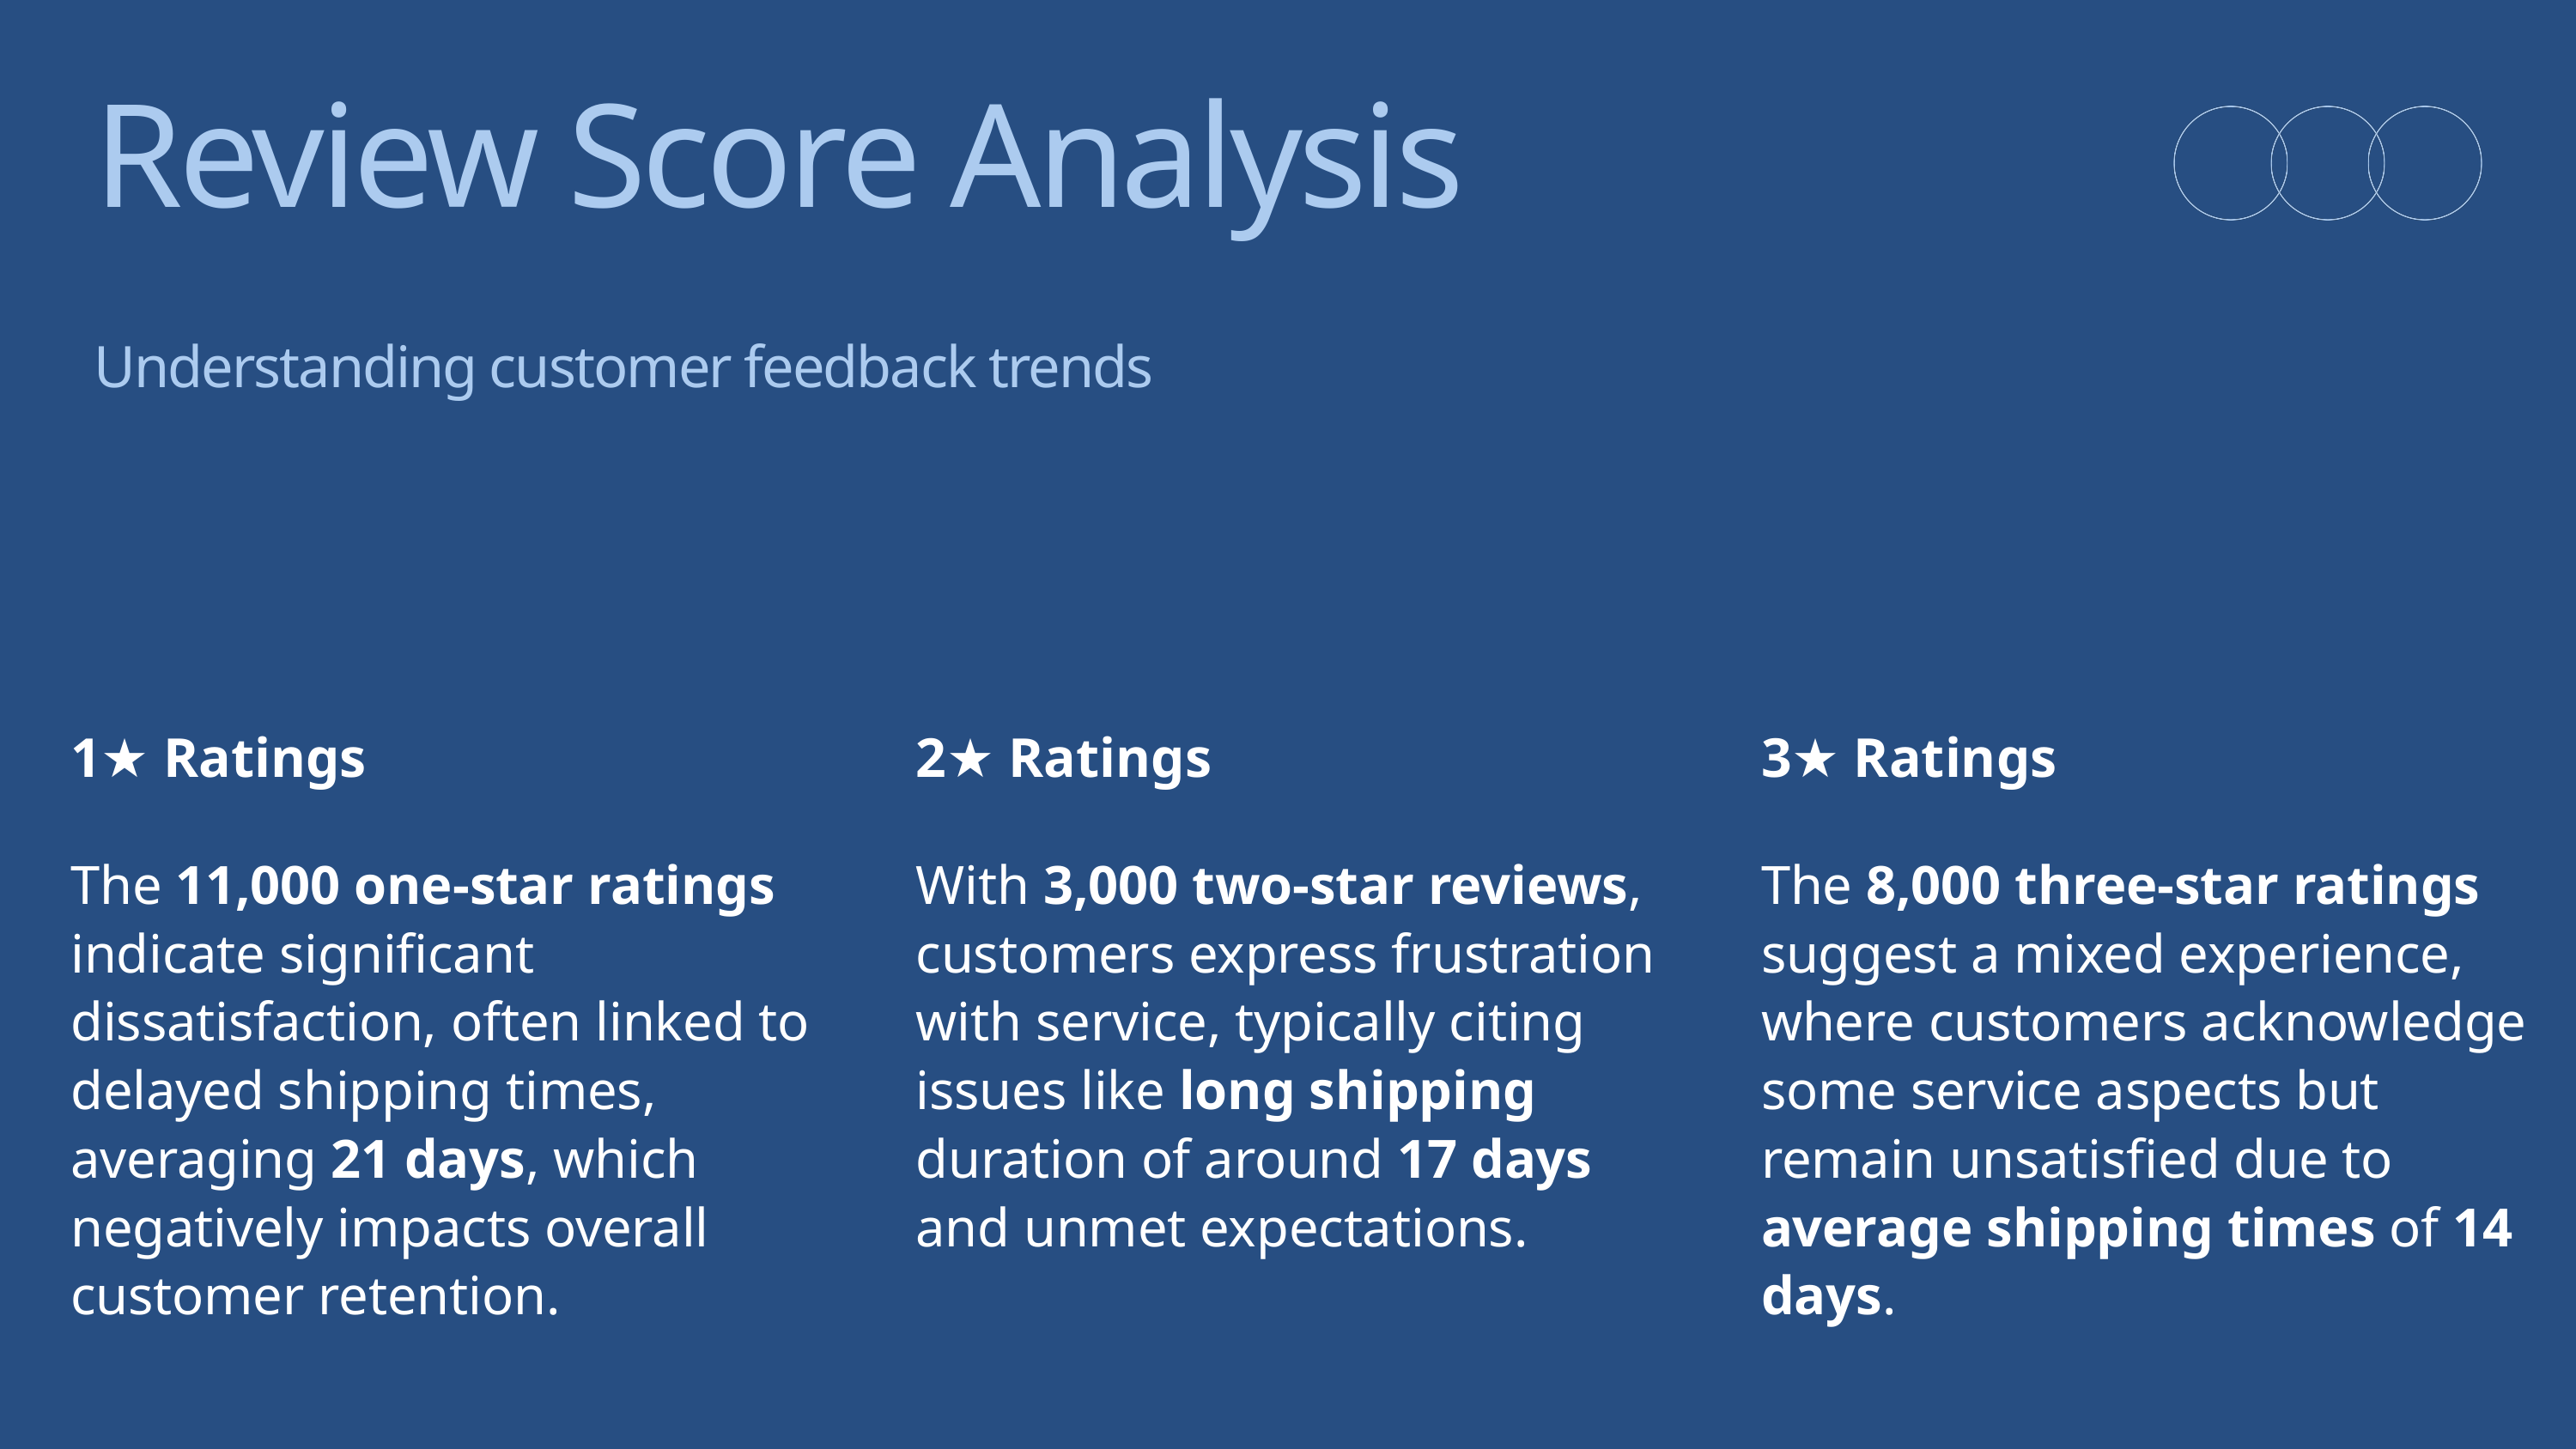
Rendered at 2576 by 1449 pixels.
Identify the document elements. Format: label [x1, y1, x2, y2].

text_box [70, 724, 839, 1256]
text_box [1760, 724, 2529, 1256]
text_box [94, 94, 1673, 399]
text_box [915, 724, 1684, 1256]
text_box [2173, 106, 2482, 221]
